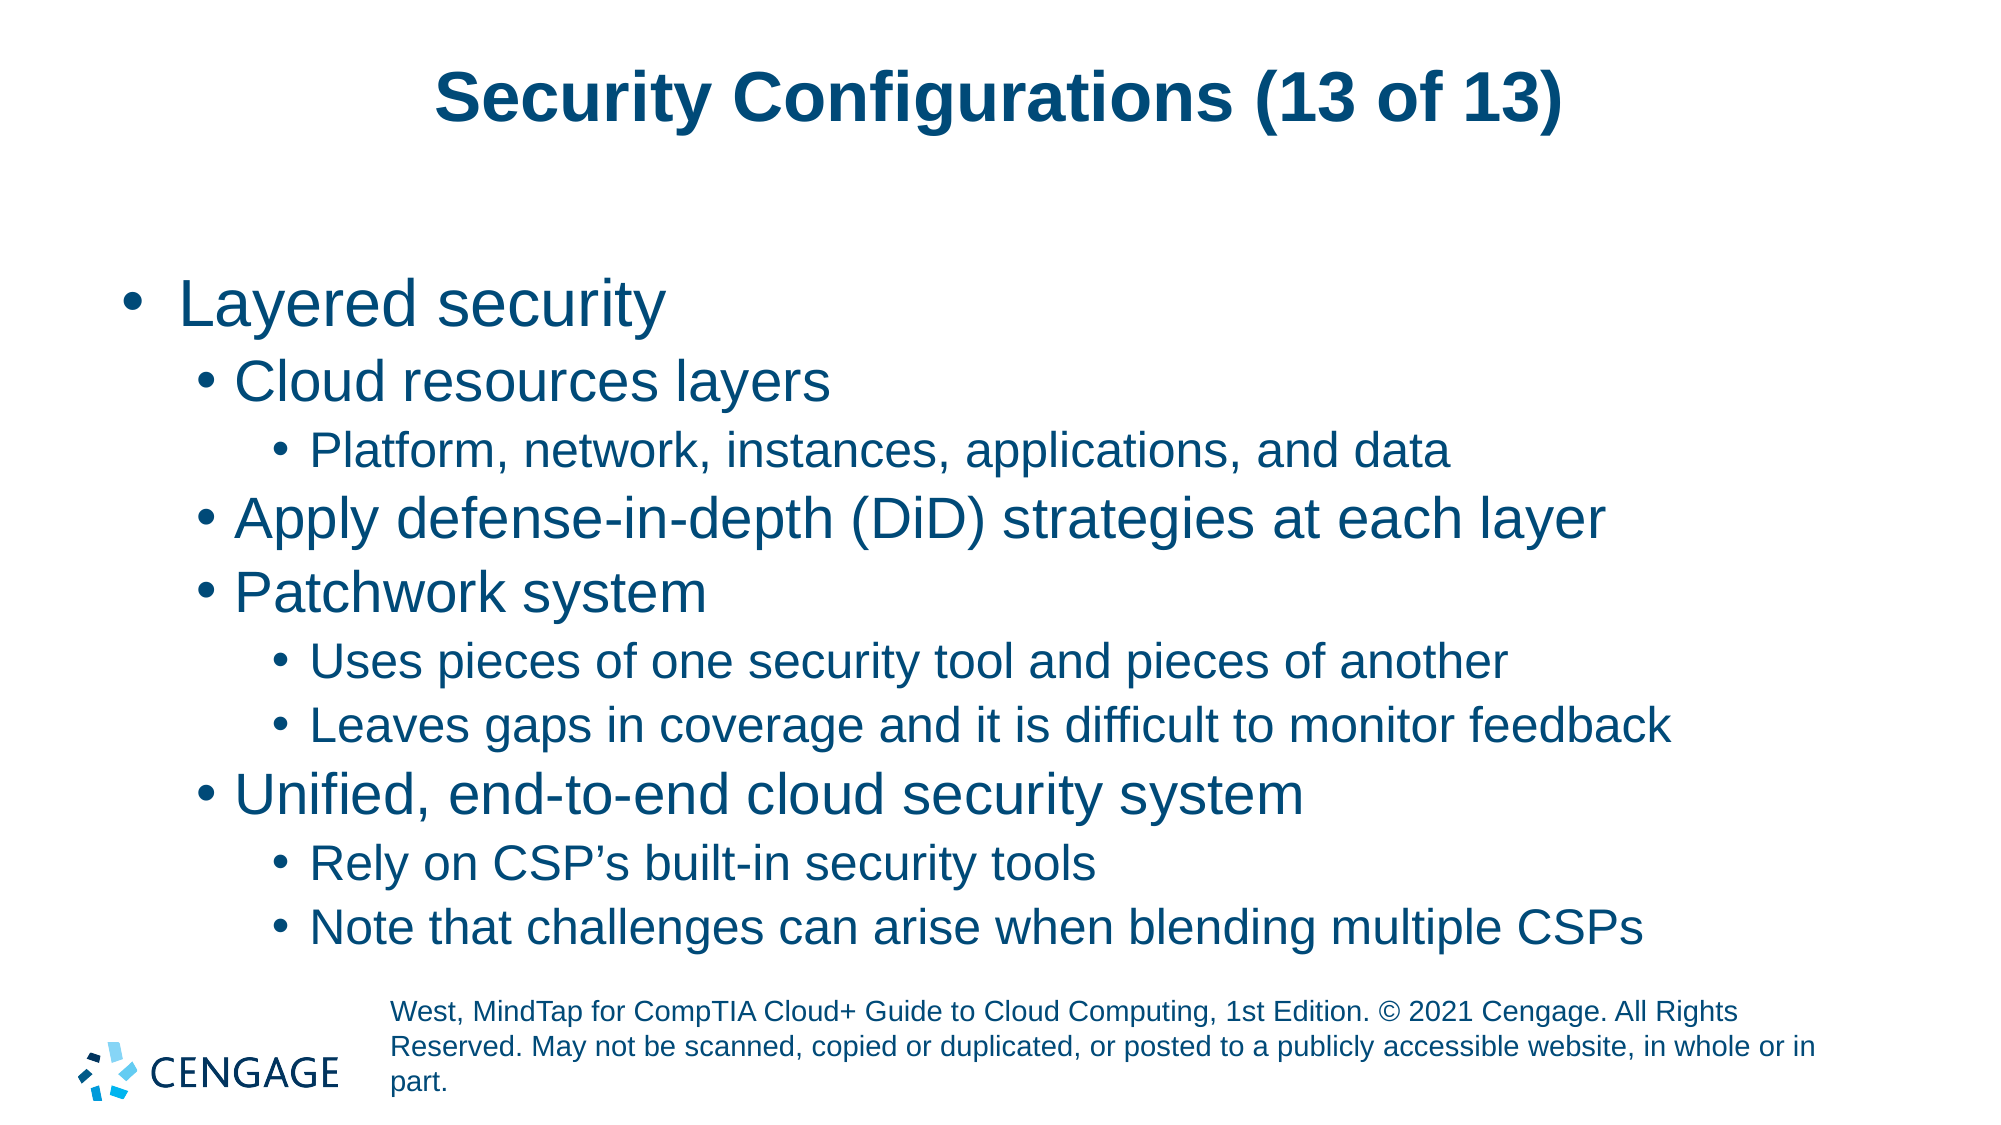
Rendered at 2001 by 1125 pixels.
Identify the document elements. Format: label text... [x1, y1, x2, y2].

picture [78, 1042, 338, 1101]
list Layered security Cloud resources layers Platform, network, instances, applications, and data Apply defense-in-depth (DiD) strategies at each layer Patchwork system Uses pieces of one security tool and pieces of another Leaves gaps in coverage and it is difficult to monitor feedback Unified, end-to-end cloud security system Rely on CSP’s built-in security tools Note that challenges can arise when blending multiple CSPs [121, 268, 1880, 990]
title Security Configurations (13 of 13) [137, 59, 1863, 171]
